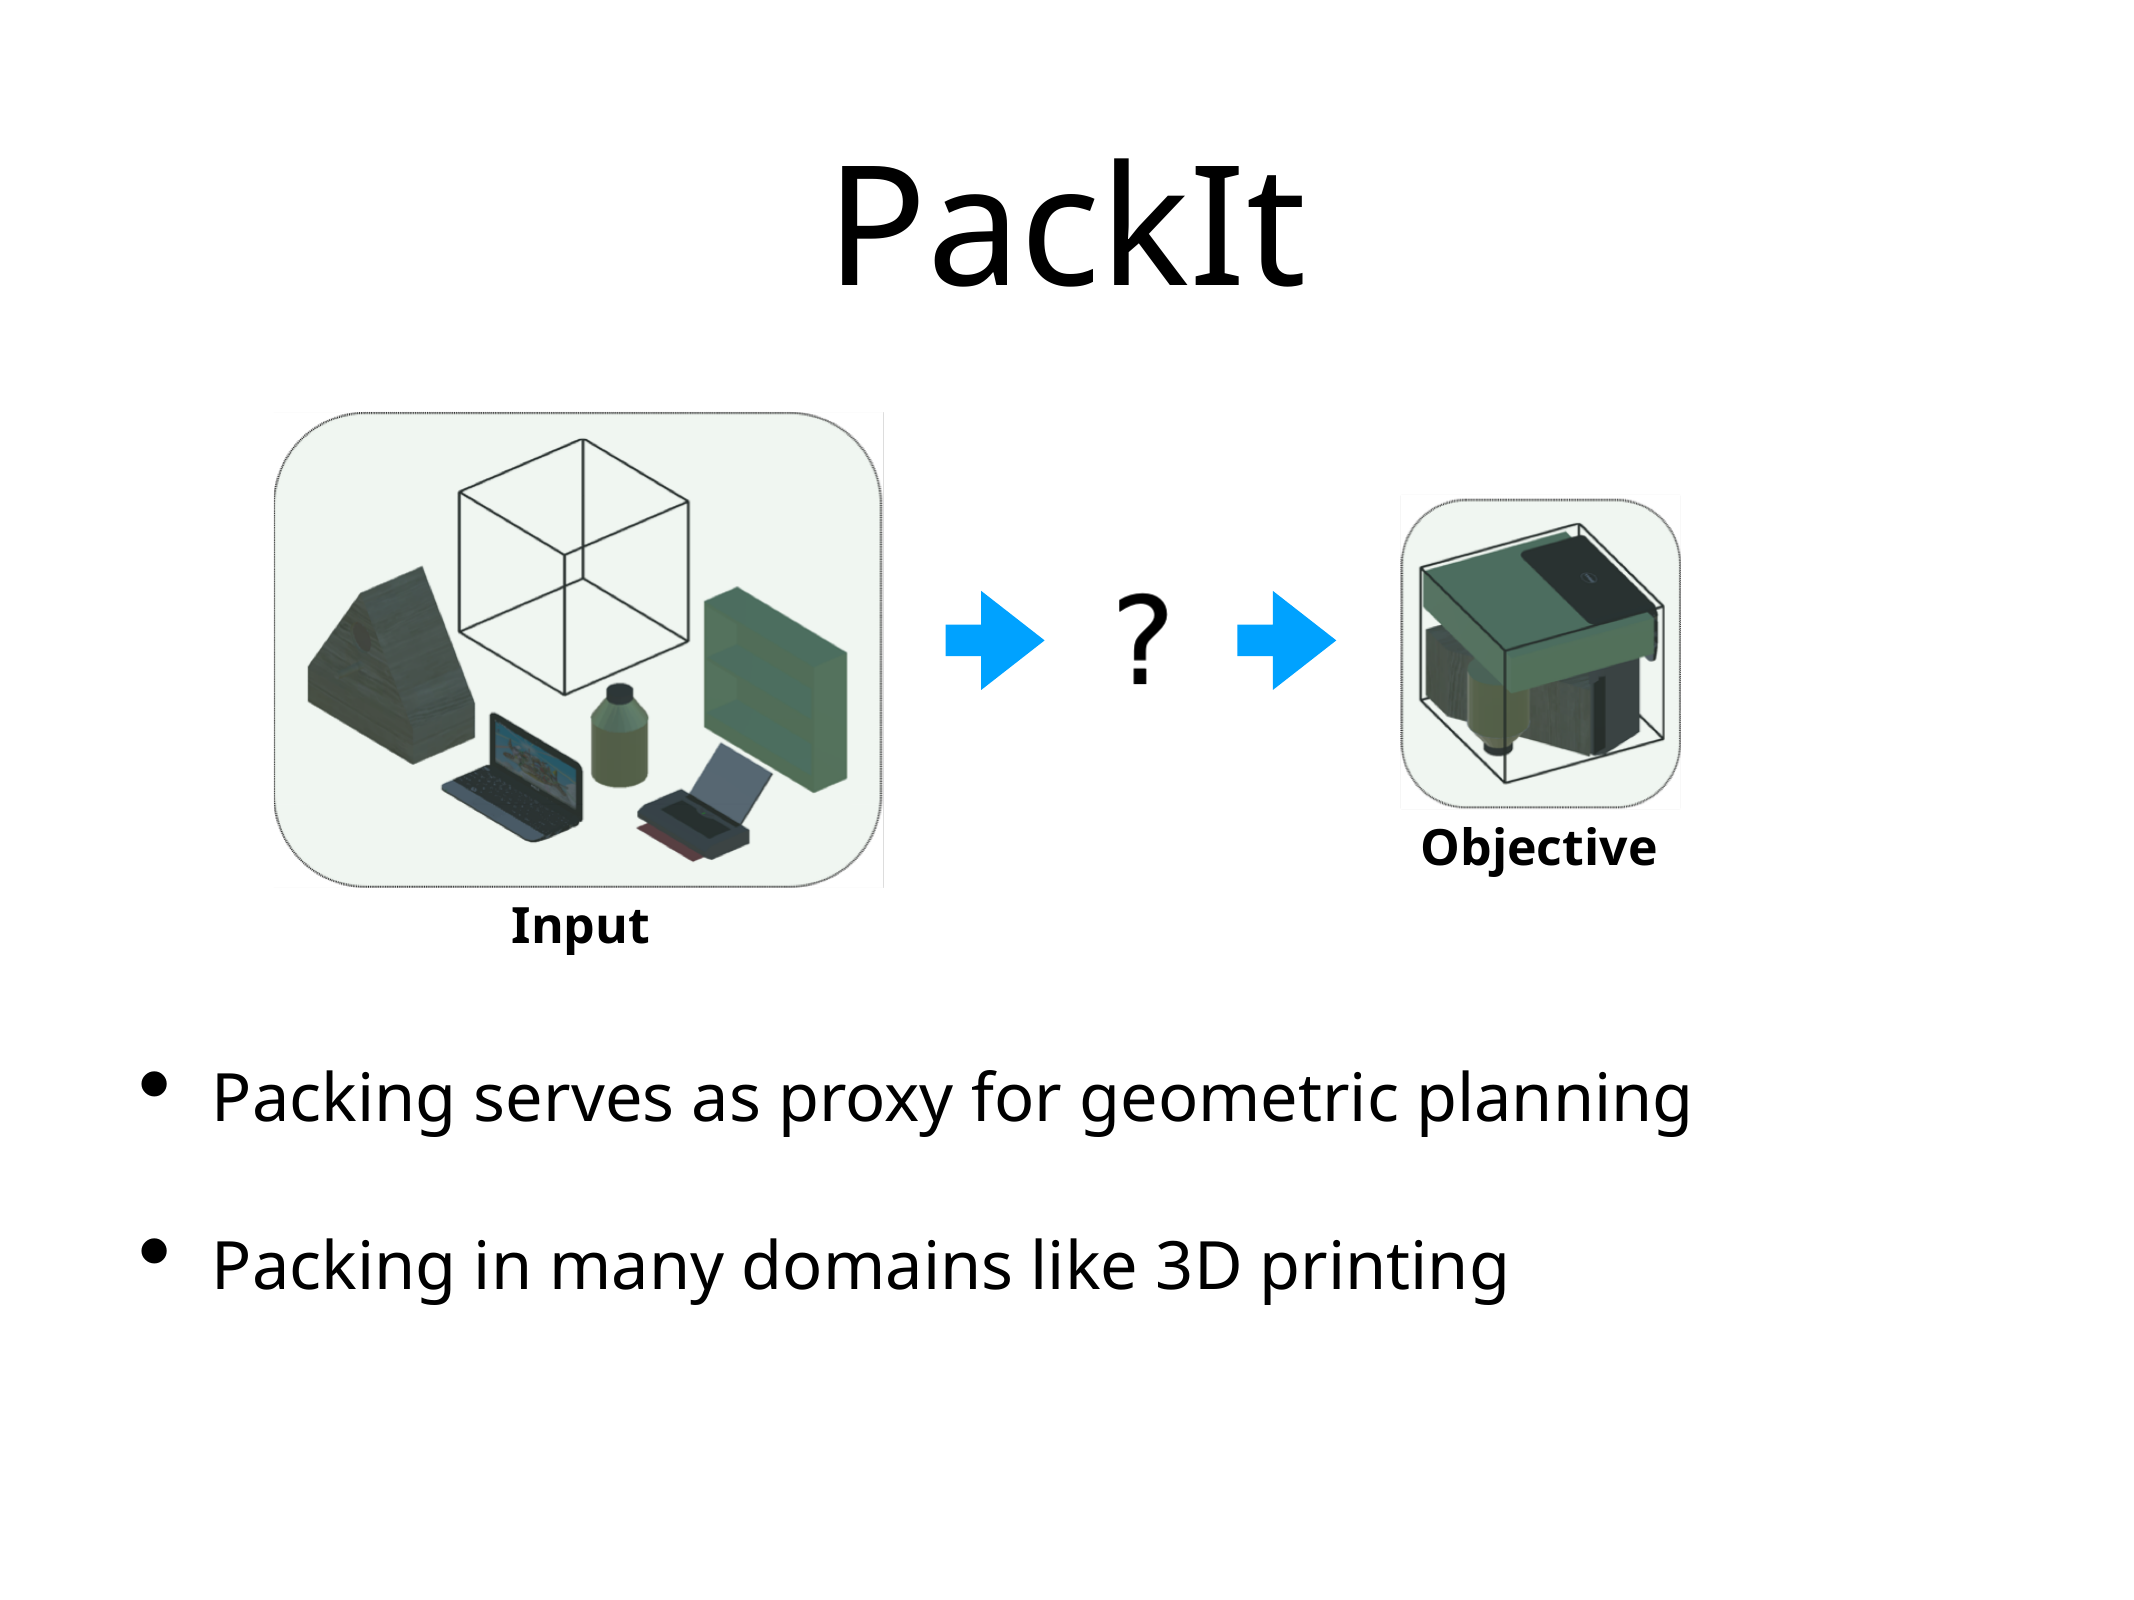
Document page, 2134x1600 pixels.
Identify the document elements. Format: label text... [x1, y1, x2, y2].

title PackIt [155, 41, 1978, 397]
list Packing serves as proxy for geometric planning Packing in many domains like 3D printing [129, 876, 1952, 1482]
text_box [1393, 484, 1685, 884]
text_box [273, 407, 889, 961]
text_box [945, 553, 1337, 728]
